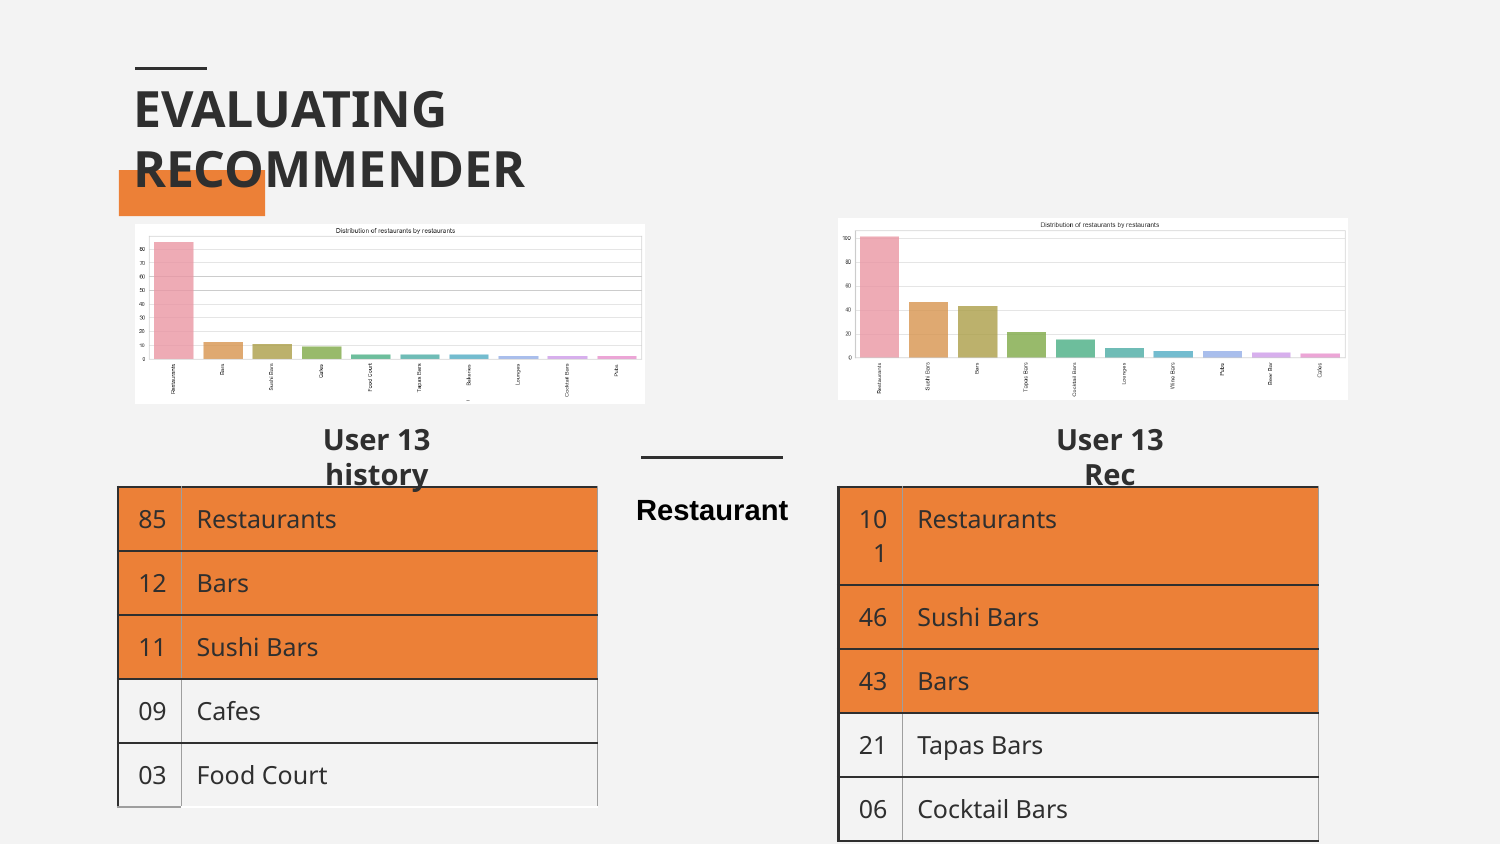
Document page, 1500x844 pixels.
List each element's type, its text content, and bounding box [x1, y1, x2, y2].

picture [134, 224, 645, 405]
table_cell Bars [182, 552, 597, 614]
table_cell Bars [903, 650, 1318, 712]
text_box Restaurant [451, 480, 973, 542]
picture [837, 217, 1348, 400]
table_header Restaurants [903, 488, 1318, 584]
table_cell Cocktail Bars [903, 778, 1318, 840]
title User 13 Rec [1016, 407, 1204, 460]
table_cell Sushi Bars [903, 586, 1318, 648]
table_cell 46 [840, 586, 902, 648]
table_header Restaurants [182, 488, 597, 550]
table_cell 09 [119, 680, 181, 742]
table_cell 12 [119, 552, 181, 614]
table_cell Cafes [182, 680, 597, 742]
table_cell 06 [840, 778, 902, 840]
table_header 101 [840, 542, 902, 584]
table_cell Sushi Bars [182, 616, 597, 678]
table_header 85 [119, 488, 181, 550]
title User 13 history [270, 412, 484, 460]
table_cell 03 [119, 744, 181, 806]
table_cell Tapas Bars [903, 714, 1318, 776]
table_cell 21 [840, 714, 902, 776]
table_cell Food Court [182, 744, 597, 806]
table_cell 43 [840, 650, 902, 712]
table_cell 11 [119, 616, 181, 678]
title EVALUATING RECOMMENDER [118, 62, 552, 219]
